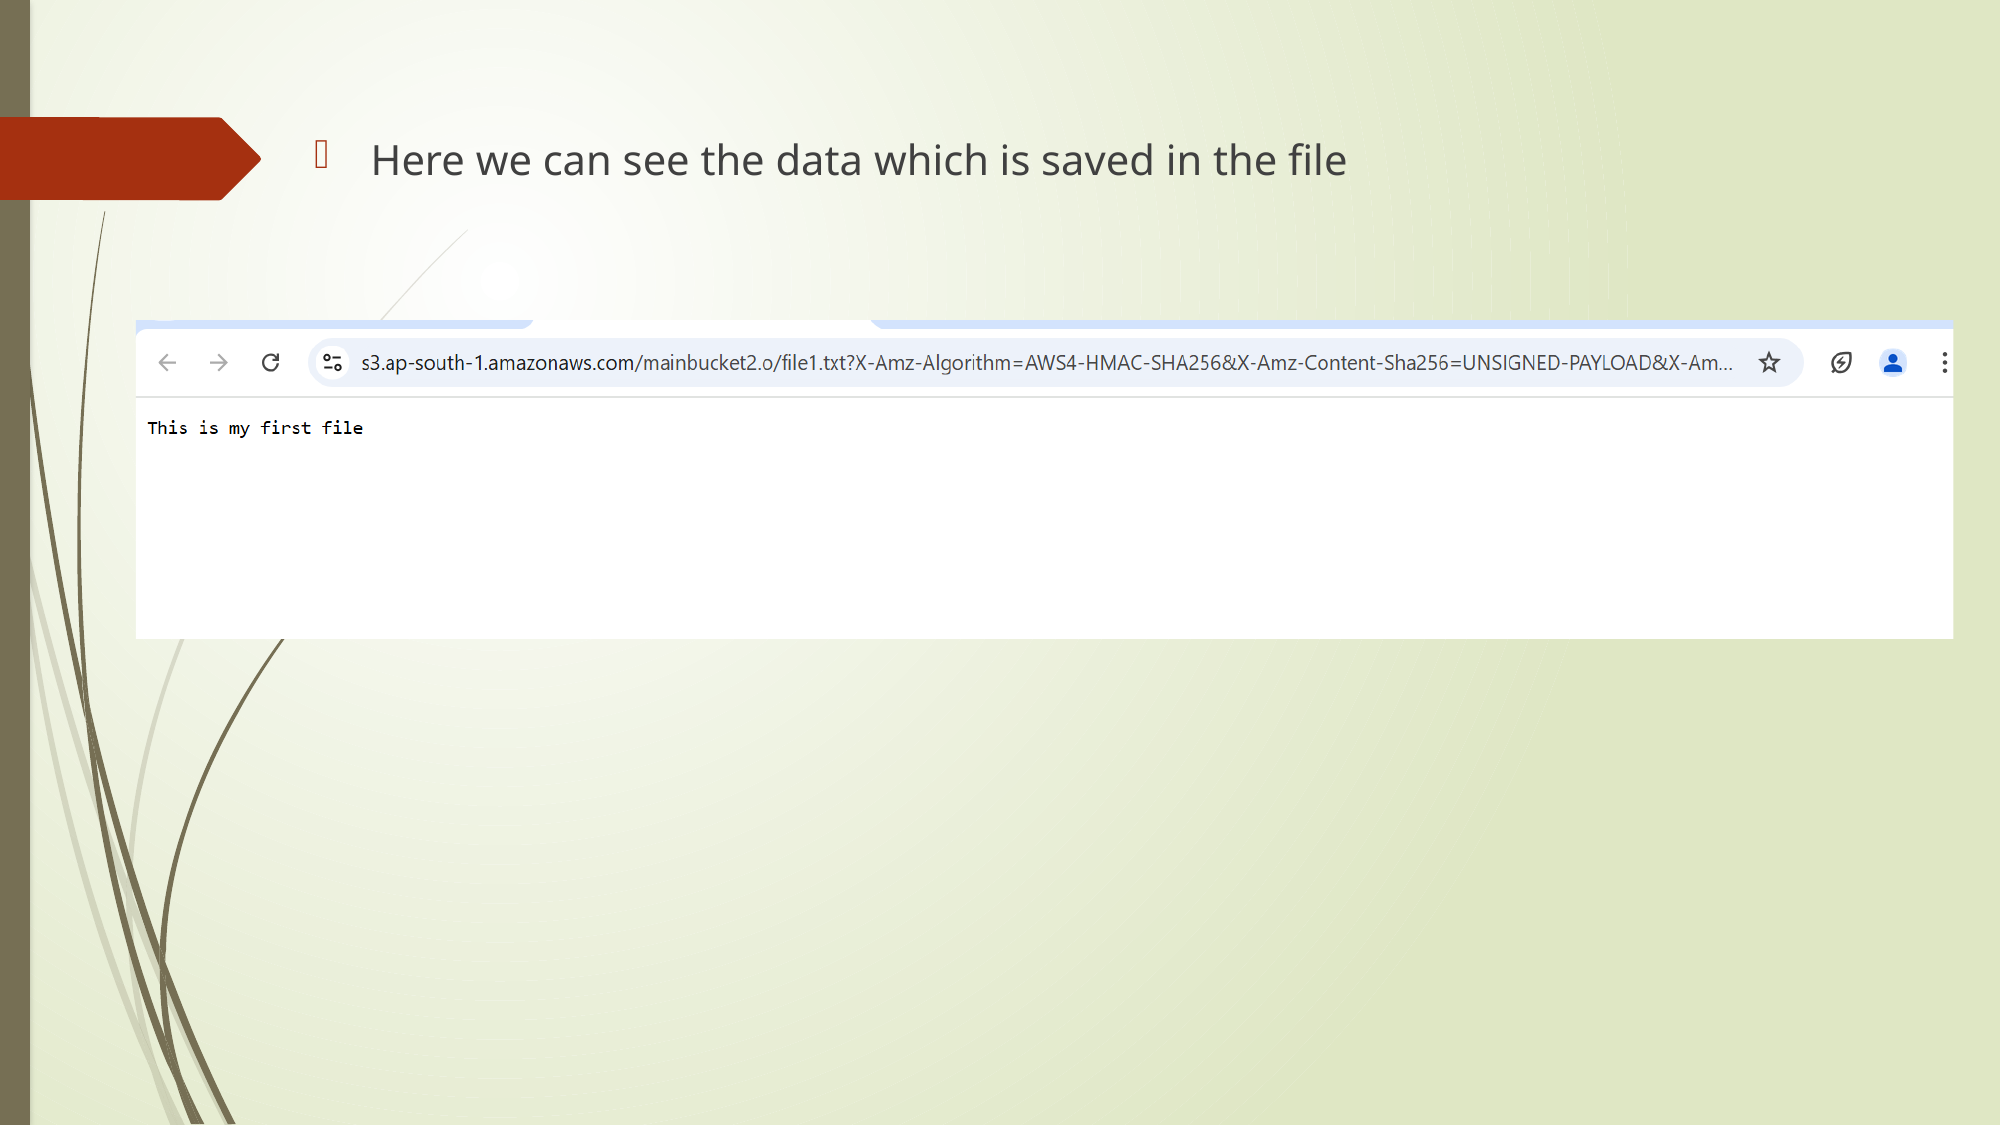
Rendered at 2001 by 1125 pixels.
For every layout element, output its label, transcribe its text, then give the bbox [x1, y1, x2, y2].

text_box Here we can see the data which is saved in the file [299, 126, 1888, 268]
picture [135, 320, 1954, 639]
